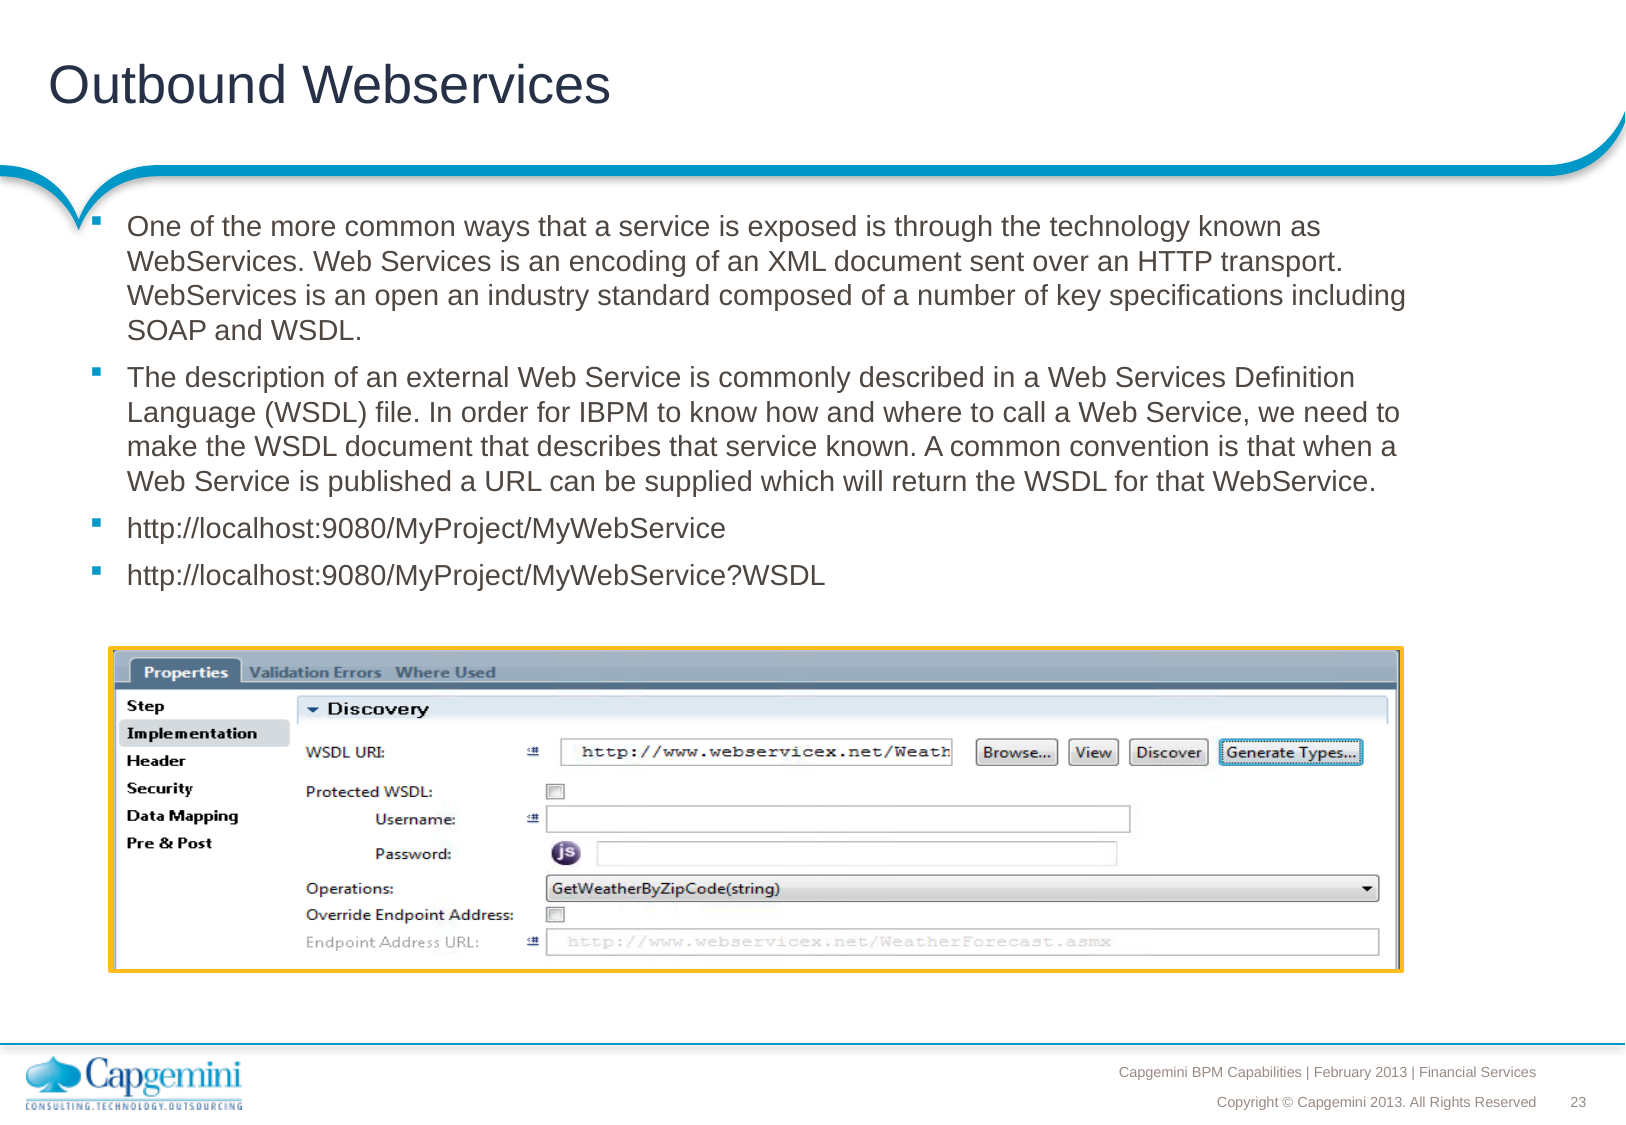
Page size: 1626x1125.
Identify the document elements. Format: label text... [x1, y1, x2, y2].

picture [26, 1056, 242, 1110]
picture [112, 649, 1401, 969]
text_box One of the more common ways that a service is exposed is through the technology known as WebServices. Web Services is an encoding of an XML document sent over an HTTP transport. WebServices is an open an industry standard composed of a number of key specifications including SOAP and WSDL. The description of an external Web Service is commonly described in a Web Services Definition Language (WSDL) file. In order for IBPM to know how and where to call a Web Service, we need to make the WSDL document that describes that service known. A common convention is that when a Web Service is published a URL can be supplied which will return the WSDL for that WebService. http://localhost:9080/MyProject/MyWebService http://localhost:9080/MyProject/MyWebService?WSDL [74, 199, 1425, 612]
title Outbound Webservices [0, 0, 1625, 165]
